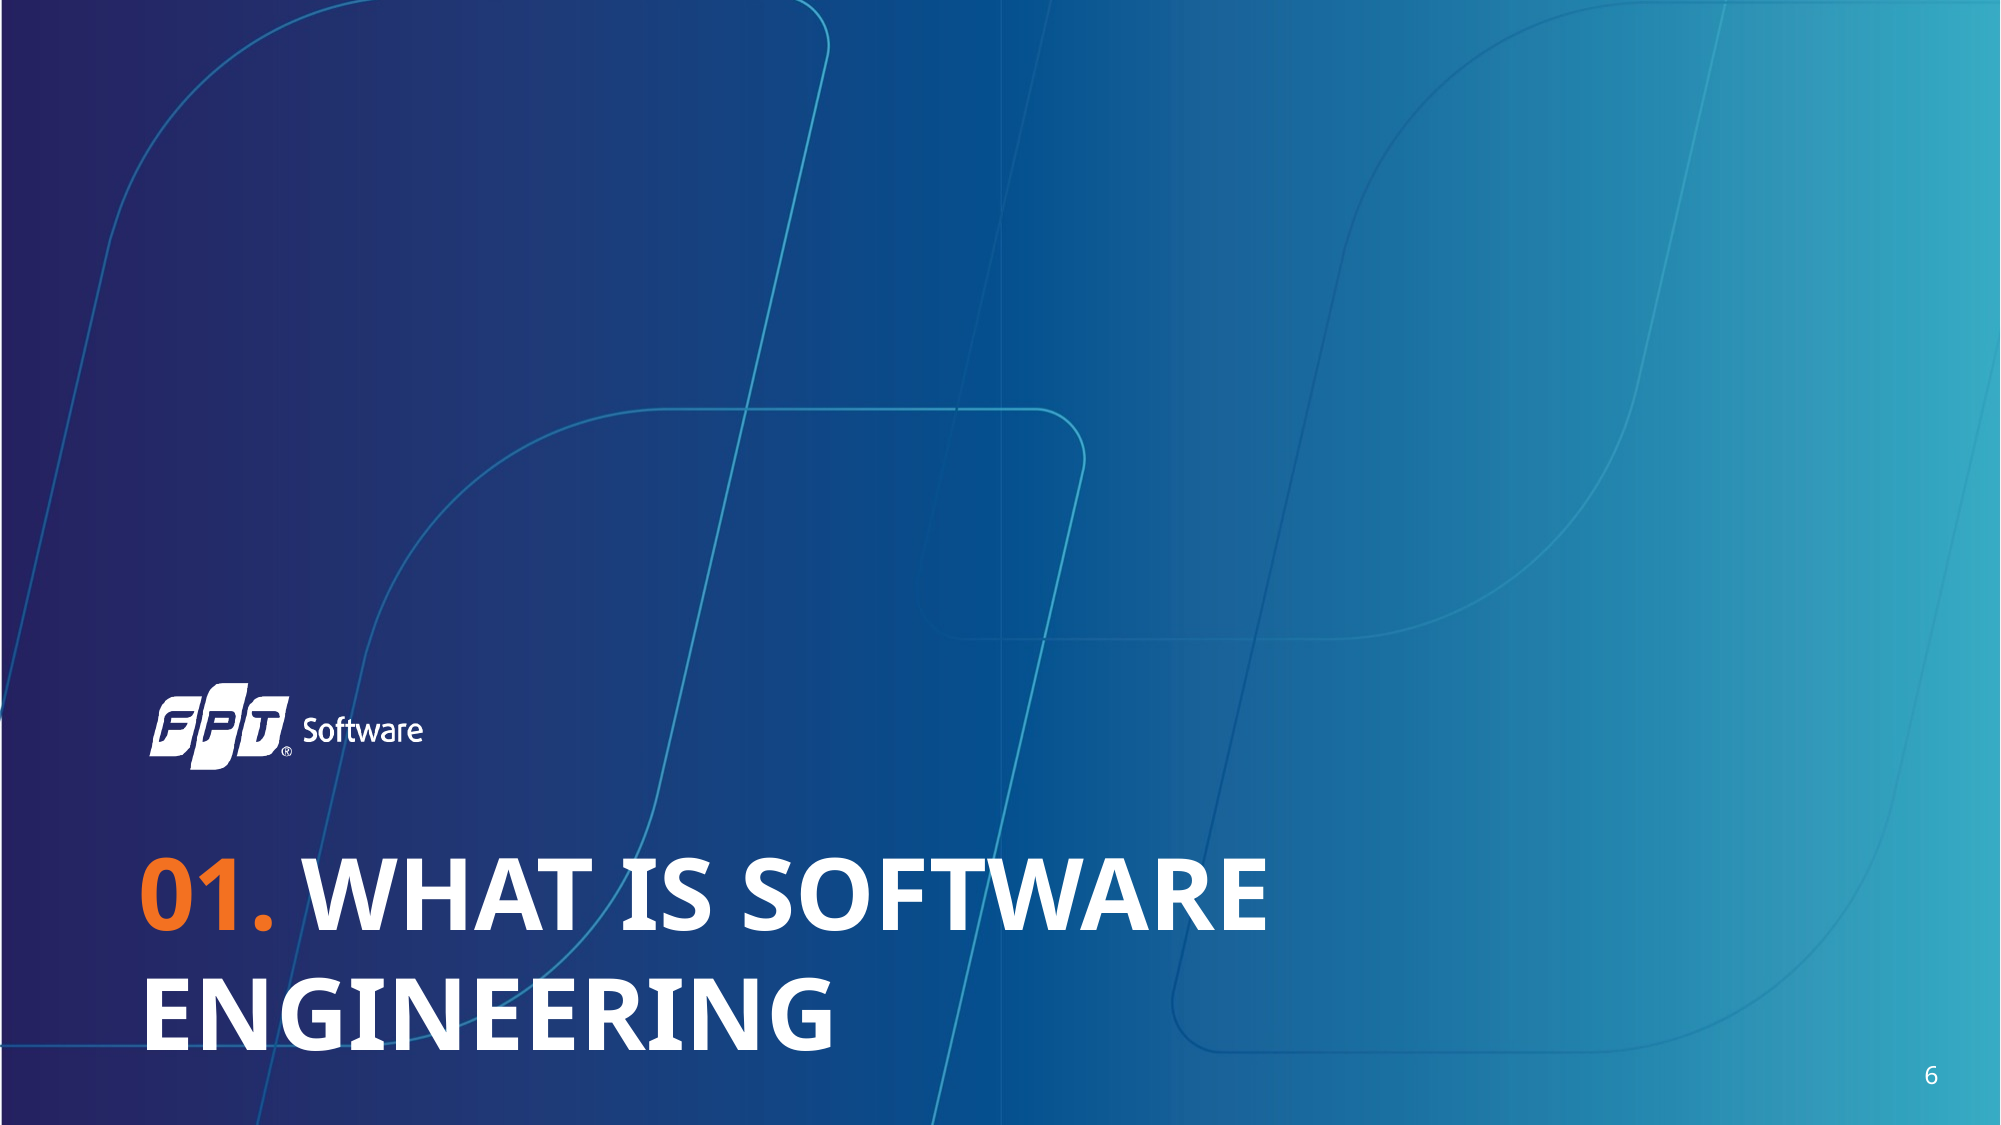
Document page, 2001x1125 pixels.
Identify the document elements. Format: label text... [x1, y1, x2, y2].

slide_number 6 [1855, 1052, 1954, 1094]
text_box 01. WHAT IS SOFTWARE ENGINEERING [124, 822, 2000, 1078]
picture [0, 0, 2001, 1125]
